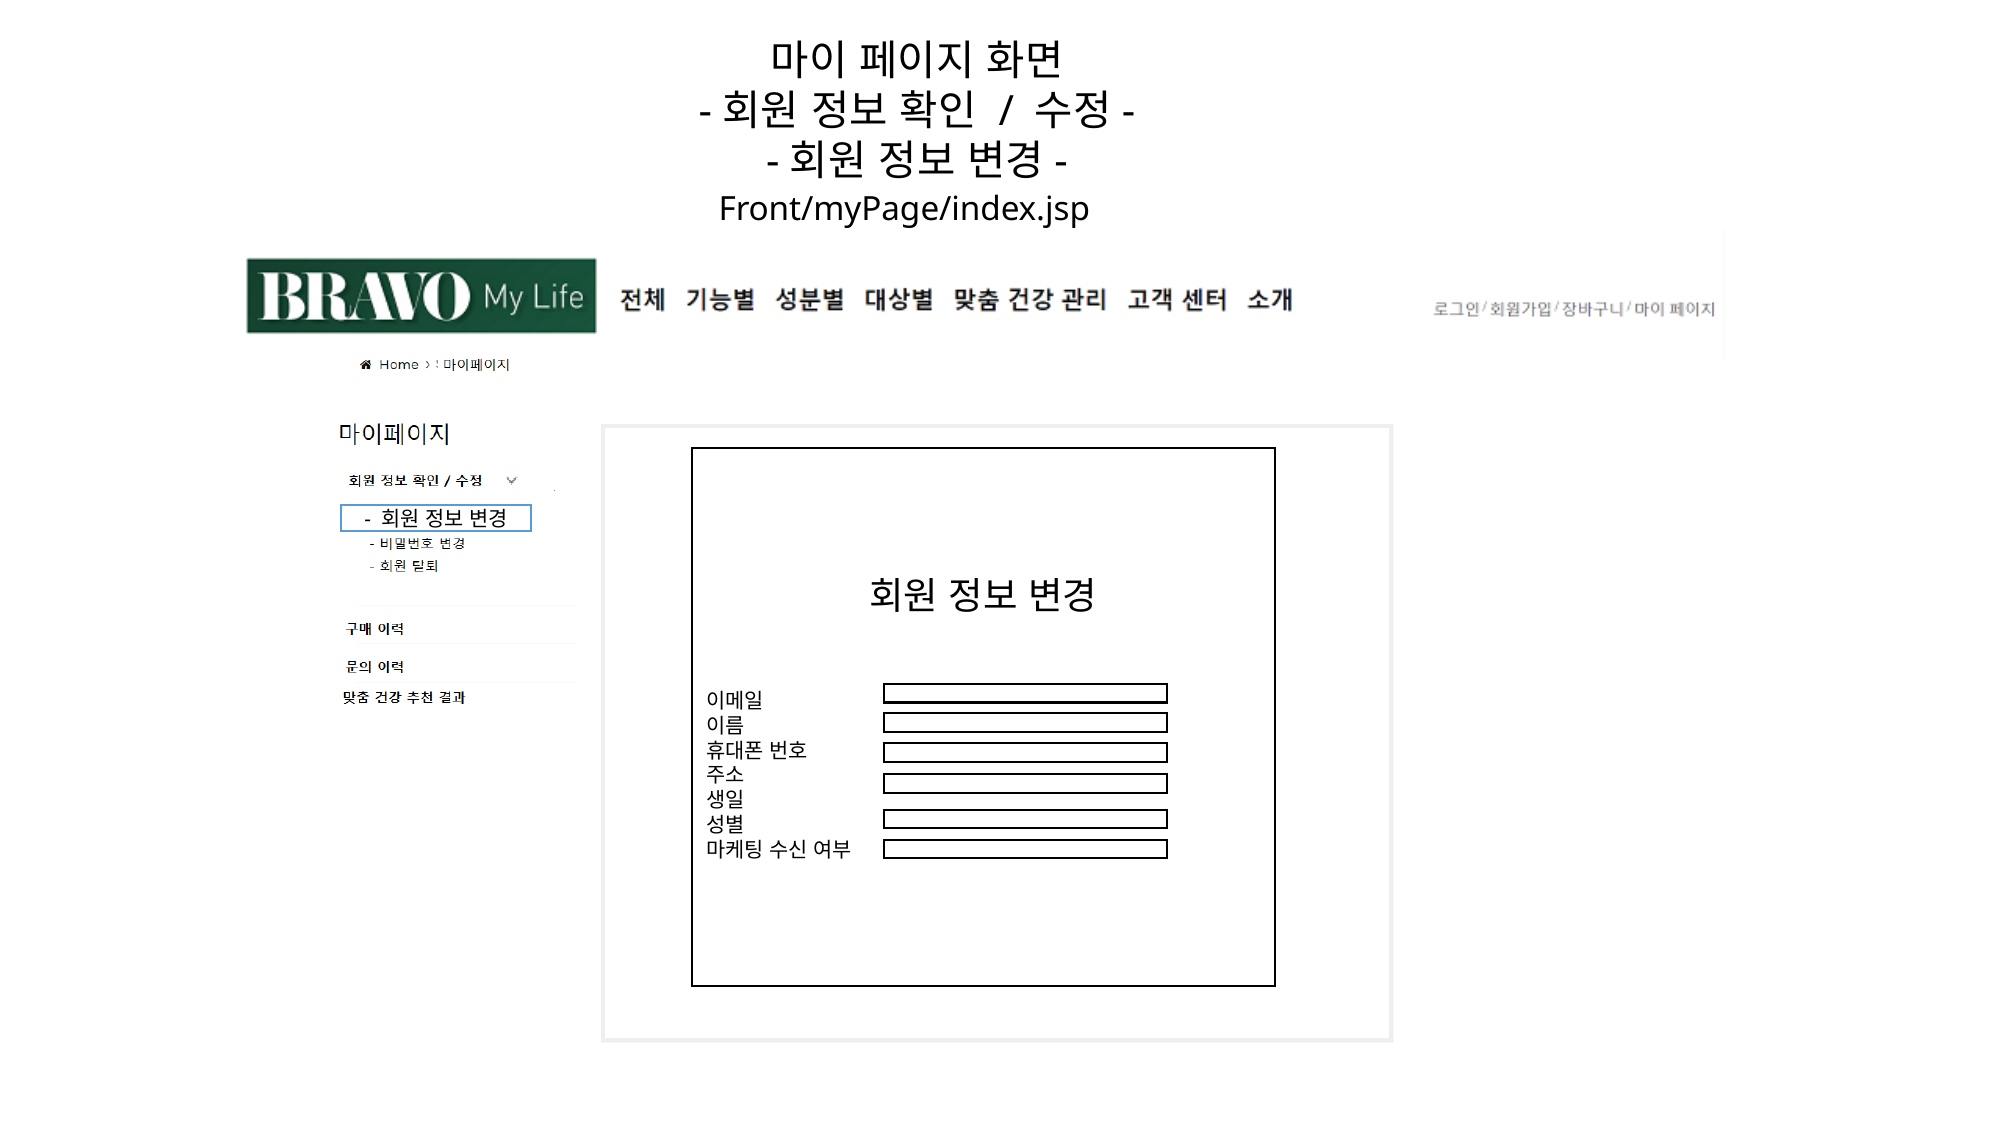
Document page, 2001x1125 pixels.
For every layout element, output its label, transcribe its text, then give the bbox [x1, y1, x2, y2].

text_box Front/myPage/index.jsp [612, 179, 1198, 230]
text_box 마이 페이지 화면 -회원 정보 확인 / 수정- -회원 정보 변경- [403, 26, 1431, 230]
picture [242, 230, 1725, 1047]
